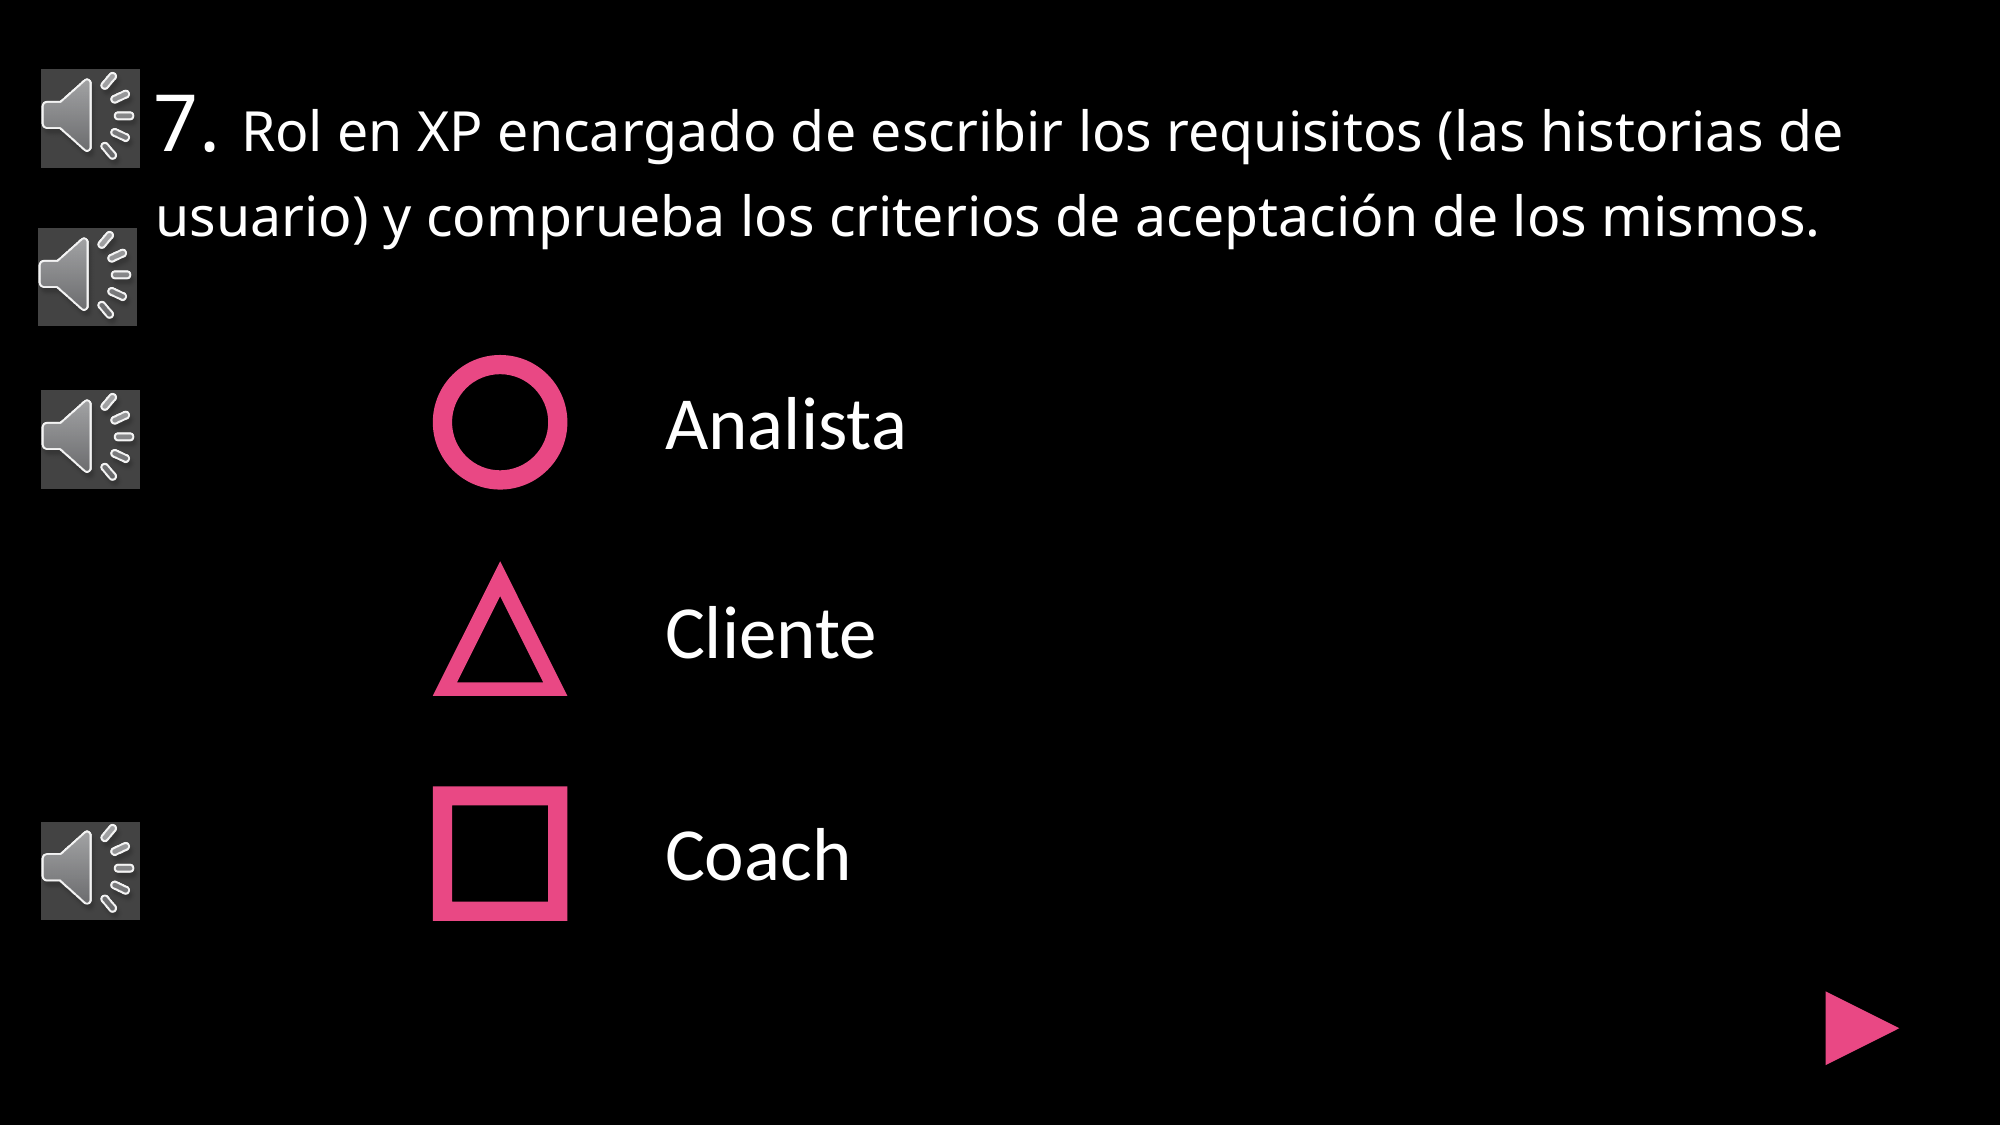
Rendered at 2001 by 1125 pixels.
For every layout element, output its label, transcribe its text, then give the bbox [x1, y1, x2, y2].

picture [40, 820, 141, 921]
text_box Analista [642, 350, 933, 488]
text_box [432, 785, 568, 922]
text_box [431, 558, 570, 697]
picture [37, 227, 138, 328]
text_box [431, 353, 569, 491]
text_box [1824, 989, 1902, 1067]
text_box Coach [642, 782, 903, 919]
title 7. Rol en XP encargado de escribir los requisitos (las historias de usuario) y comprueba los criterios de aceptación de los mismos. [137, 59, 1863, 278]
picture [40, 68, 141, 169]
picture [40, 389, 141, 490]
text_box Cliente [642, 560, 903, 697]
